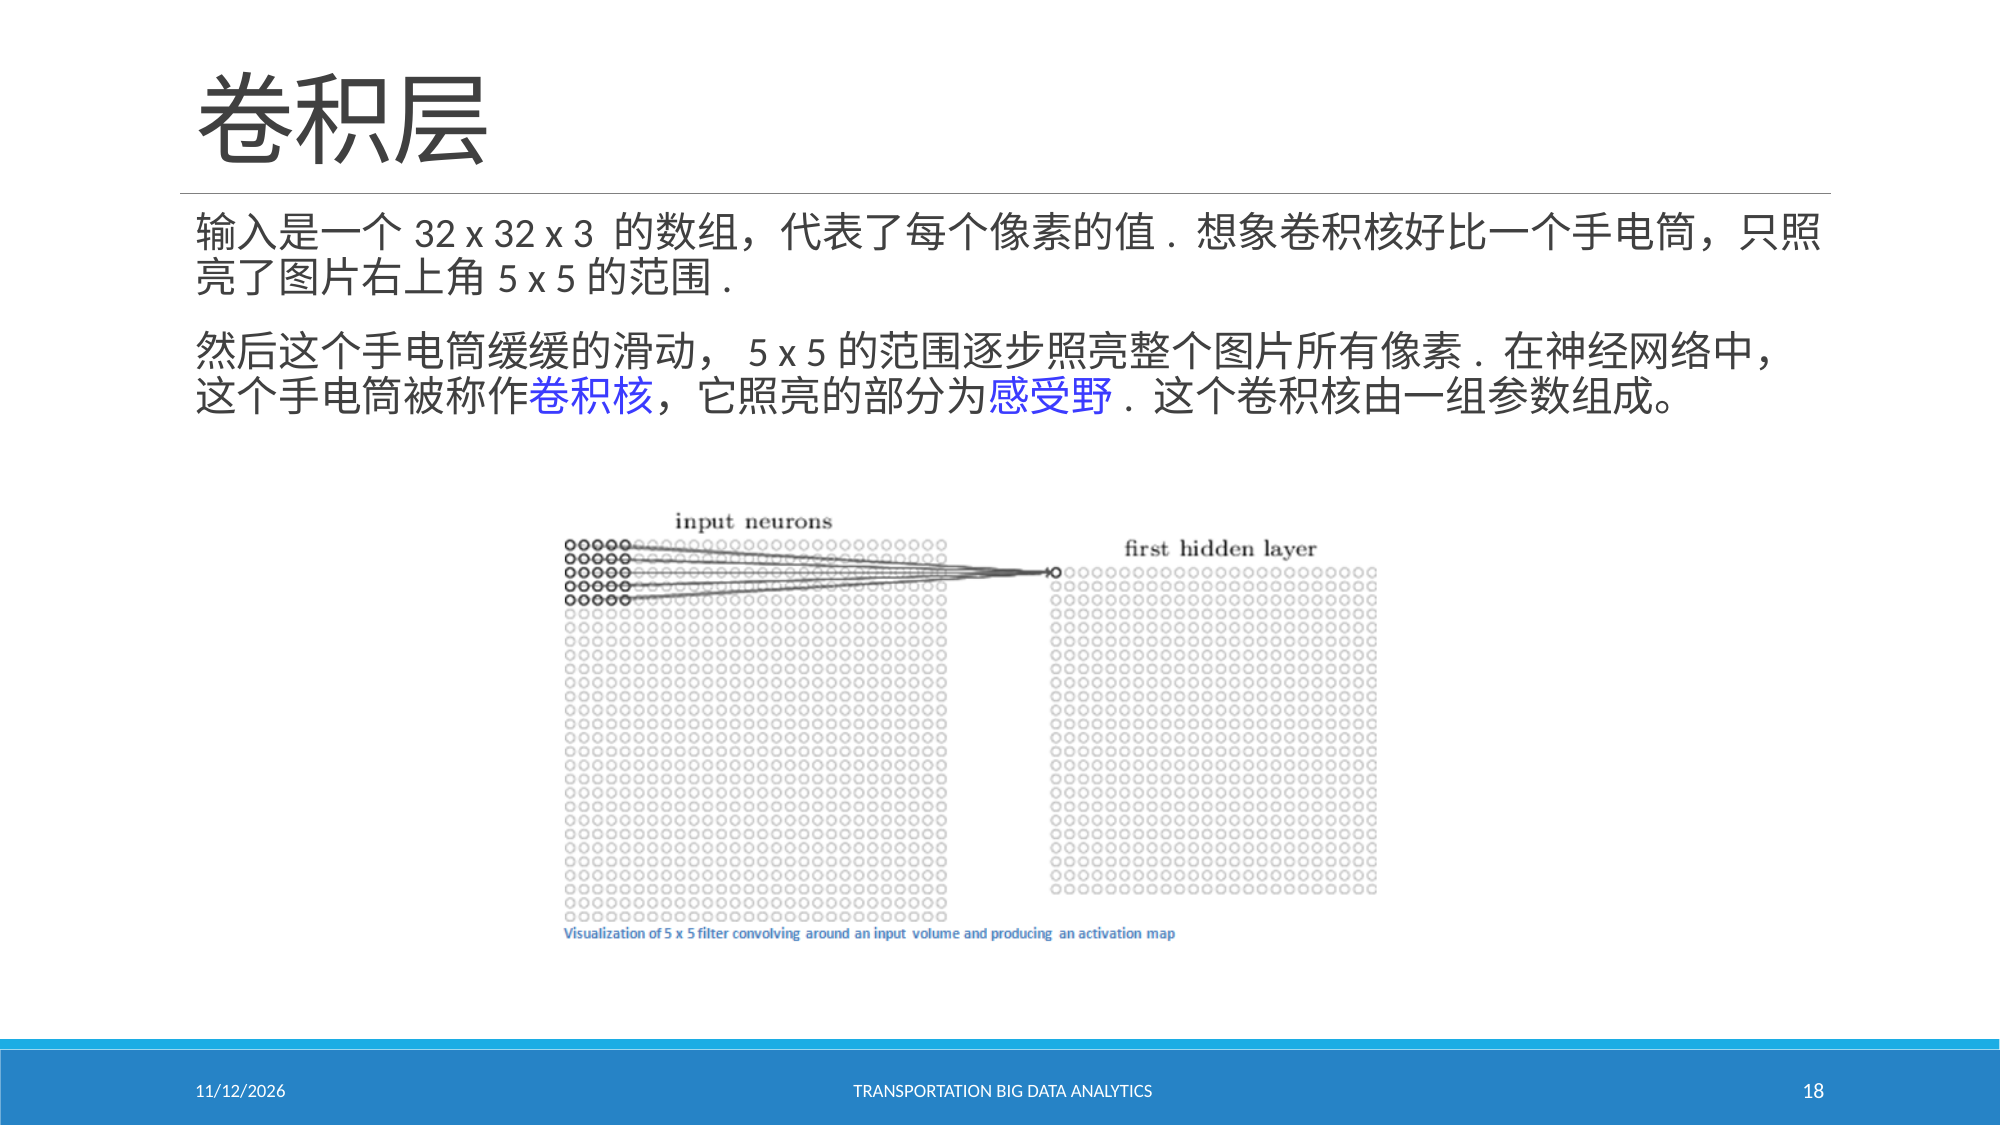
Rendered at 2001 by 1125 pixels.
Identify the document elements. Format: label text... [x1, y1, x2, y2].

title 卷积层 [180, 20, 1830, 185]
slide_number 18 [1624, 1059, 1840, 1120]
footer Transportation Big Data Analytics [609, 1059, 1401, 1120]
list 输入是一个32 x 32 x 3 的数组，代表了每个像素的值. 想象卷积核好比一个手电筒，只照亮了图片右上角5 x 5的范围. 然后这个手电筒缓缓的滑动，5 x 5的范围逐步照亮整个图片所有像素. 在神经网络中，这个手电筒被称作卷积核，它照亮的部分为感受野. 这个卷积核由一组参数组成。 [180, 203, 1830, 1034]
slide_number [180, 1059, 586, 1120]
picture [541, 490, 1469, 955]
